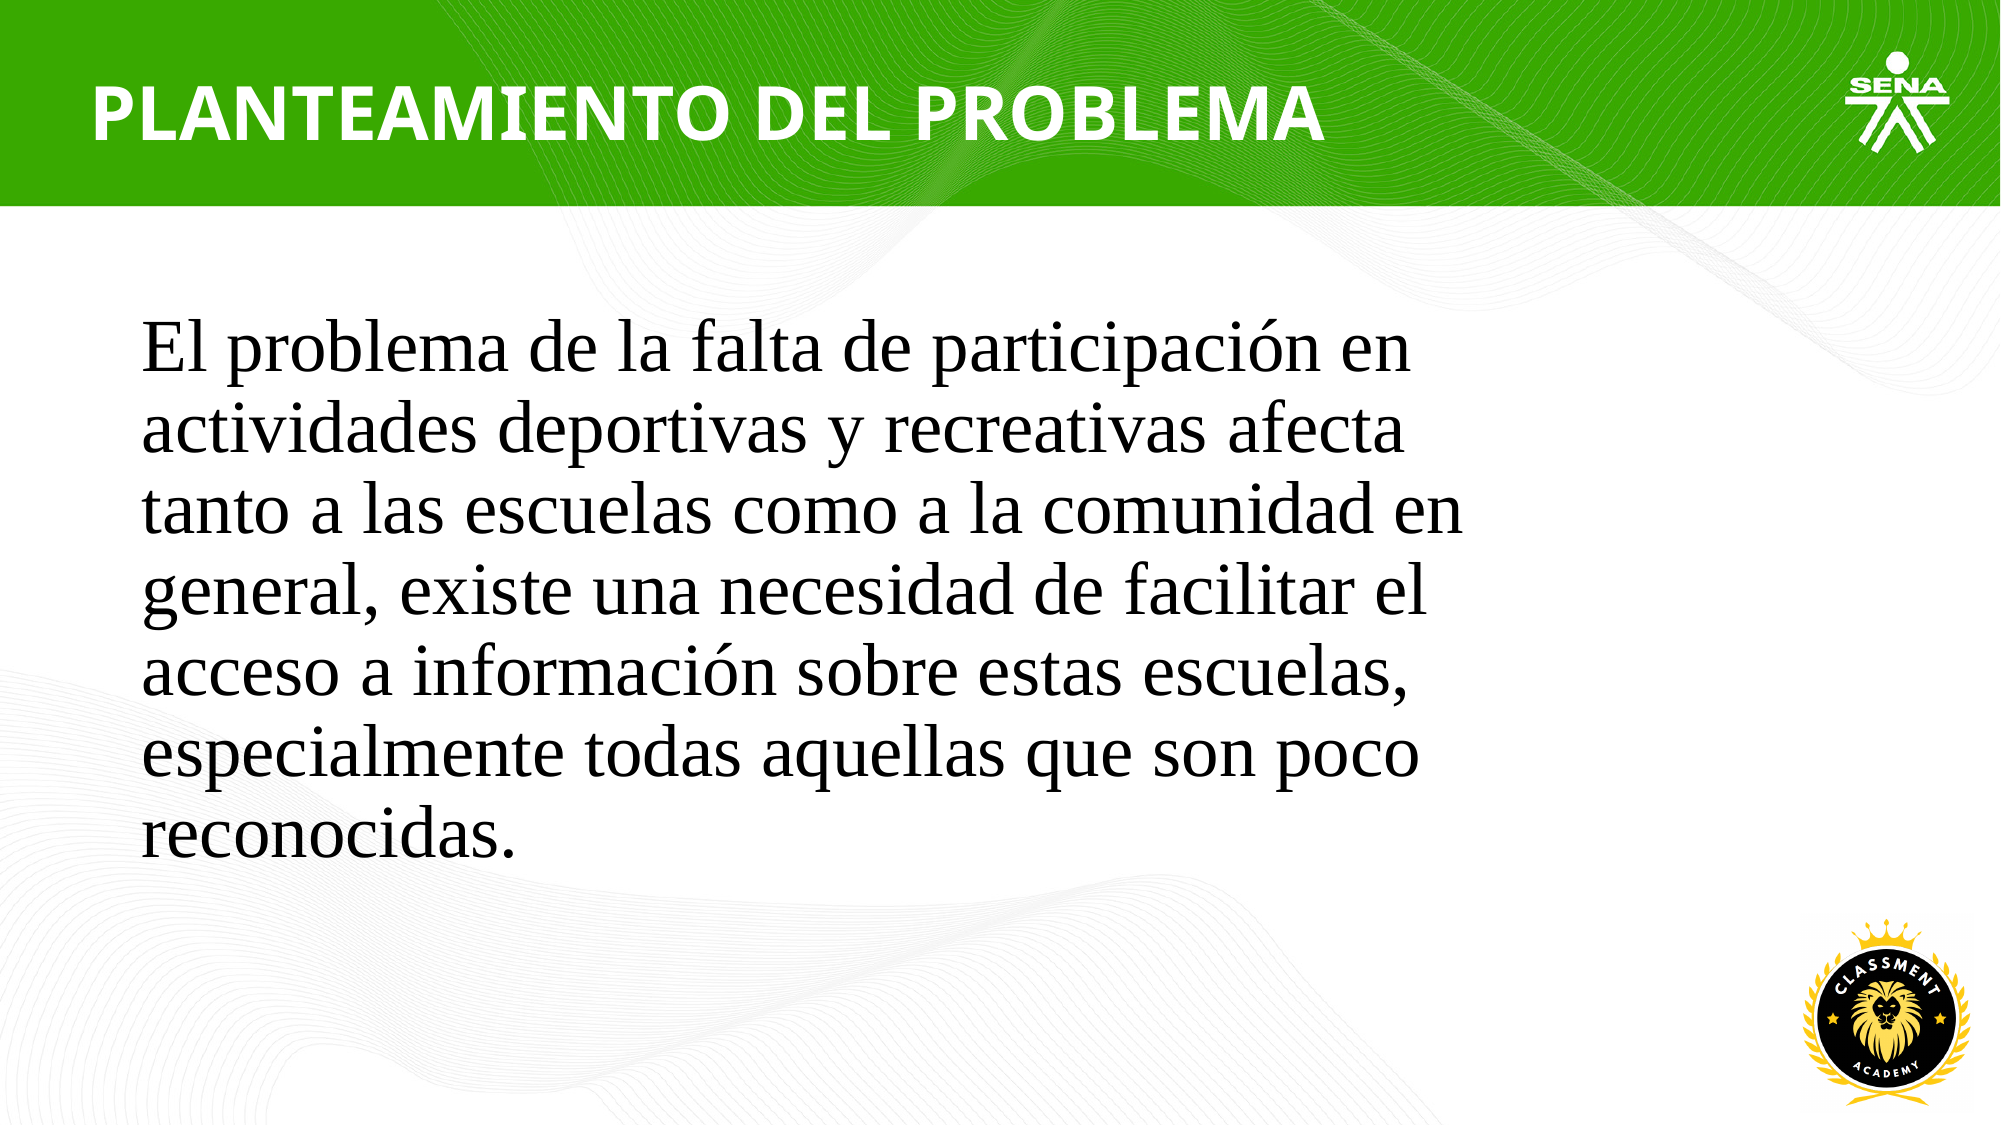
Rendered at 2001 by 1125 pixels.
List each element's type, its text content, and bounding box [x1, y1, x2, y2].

list El problema de la falta de participación en actividades deportivas y recreativas afecta tanto a las escuelas como a la comunidad en general, existe una necesidad de facilitar el acceso a información sobre estas escuelas, especialmente todas aquellas que son poco reconocidas. [126, 299, 1525, 1014]
picture [0, 0, 2001, 1125]
text_box PLANTEAMIENTO DEL PROBLEMA [74, 68, 1685, 155]
